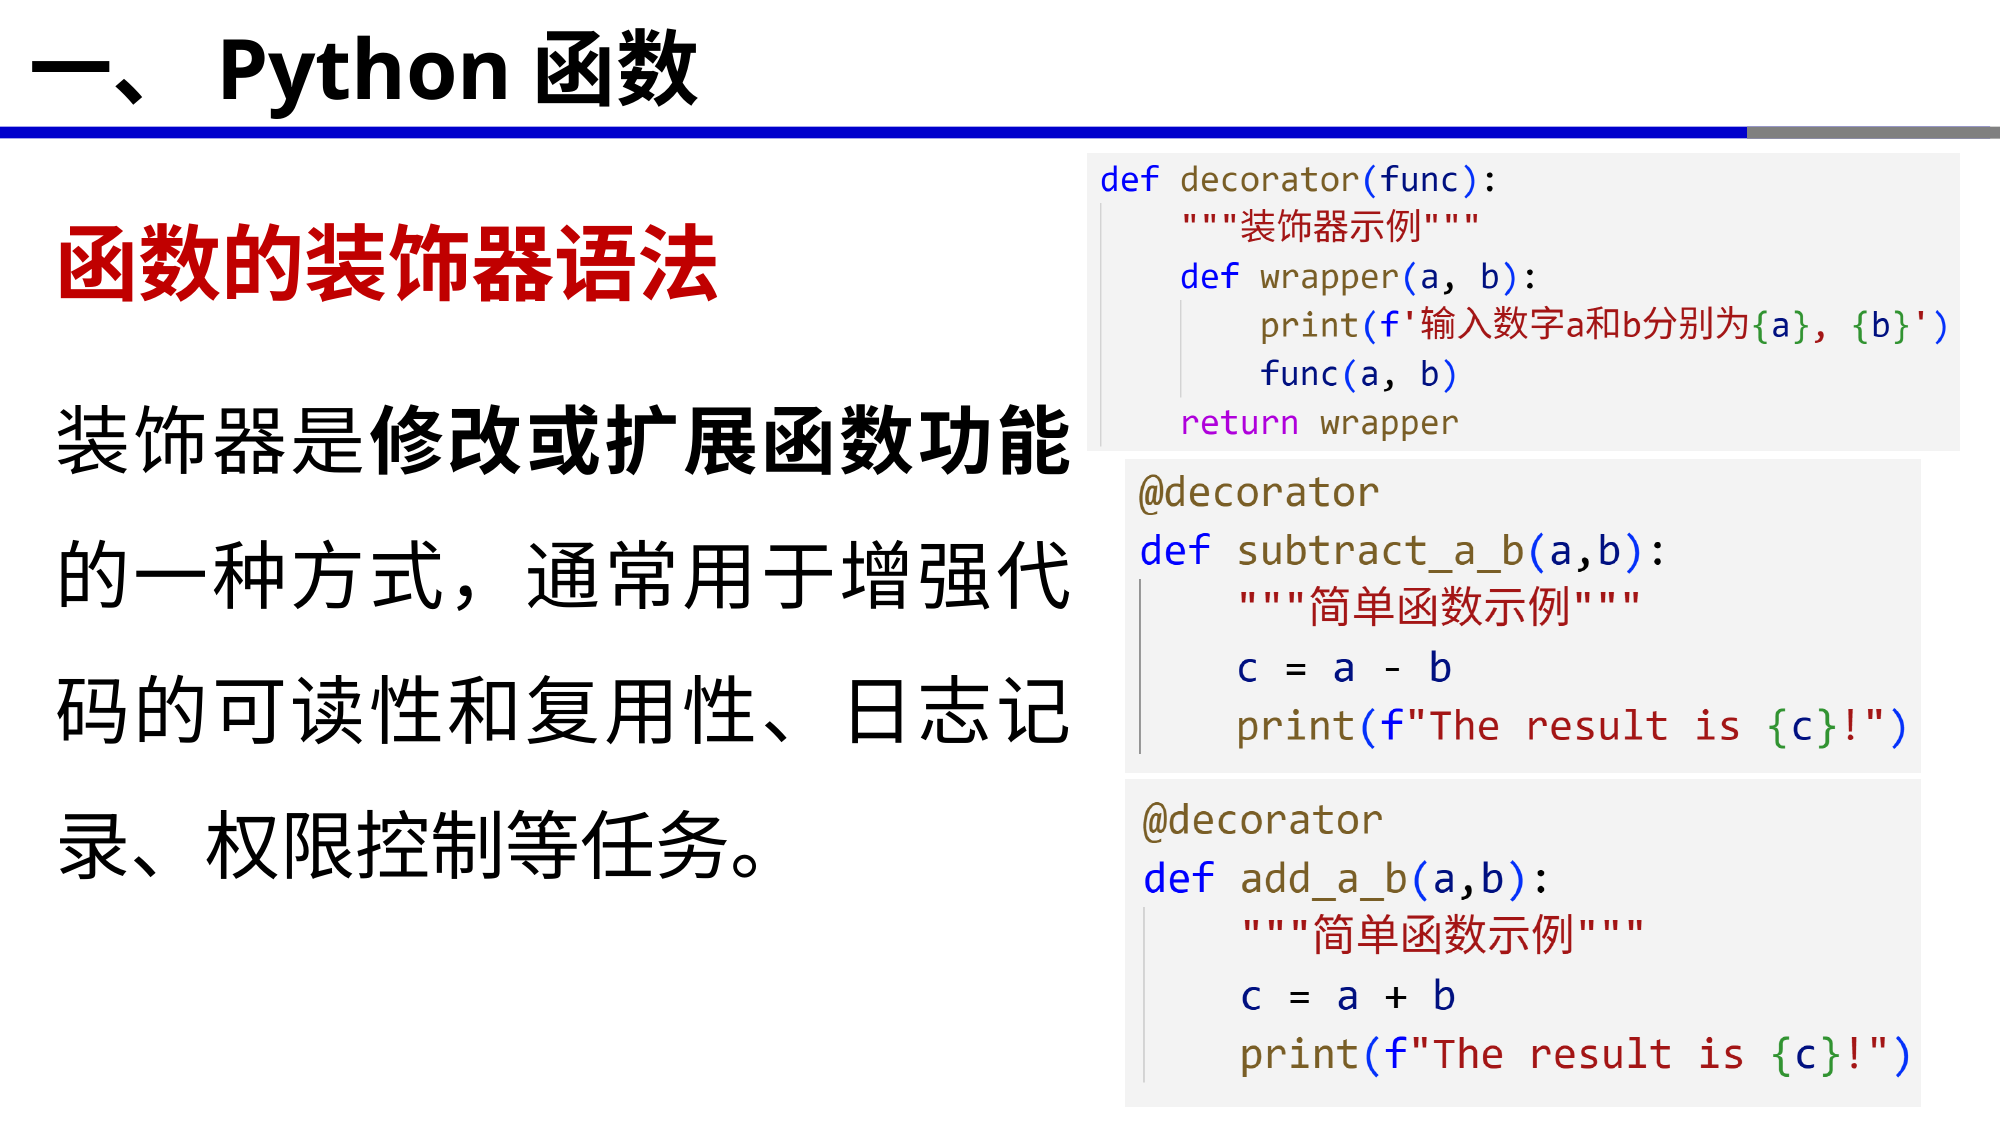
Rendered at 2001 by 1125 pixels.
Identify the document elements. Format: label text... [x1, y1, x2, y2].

title 一、Python函数 [0, 1, 1729, 132]
picture [1124, 459, 1921, 773]
picture [1124, 779, 1921, 1107]
picture [1087, 153, 1960, 451]
text_box 函数的装饰器语法 装饰器是修改或扩展函数功能的一种方式，通常用于增强代码的可读性和复用性、日志记录、权限控制等任务。 [40, 153, 1088, 897]
